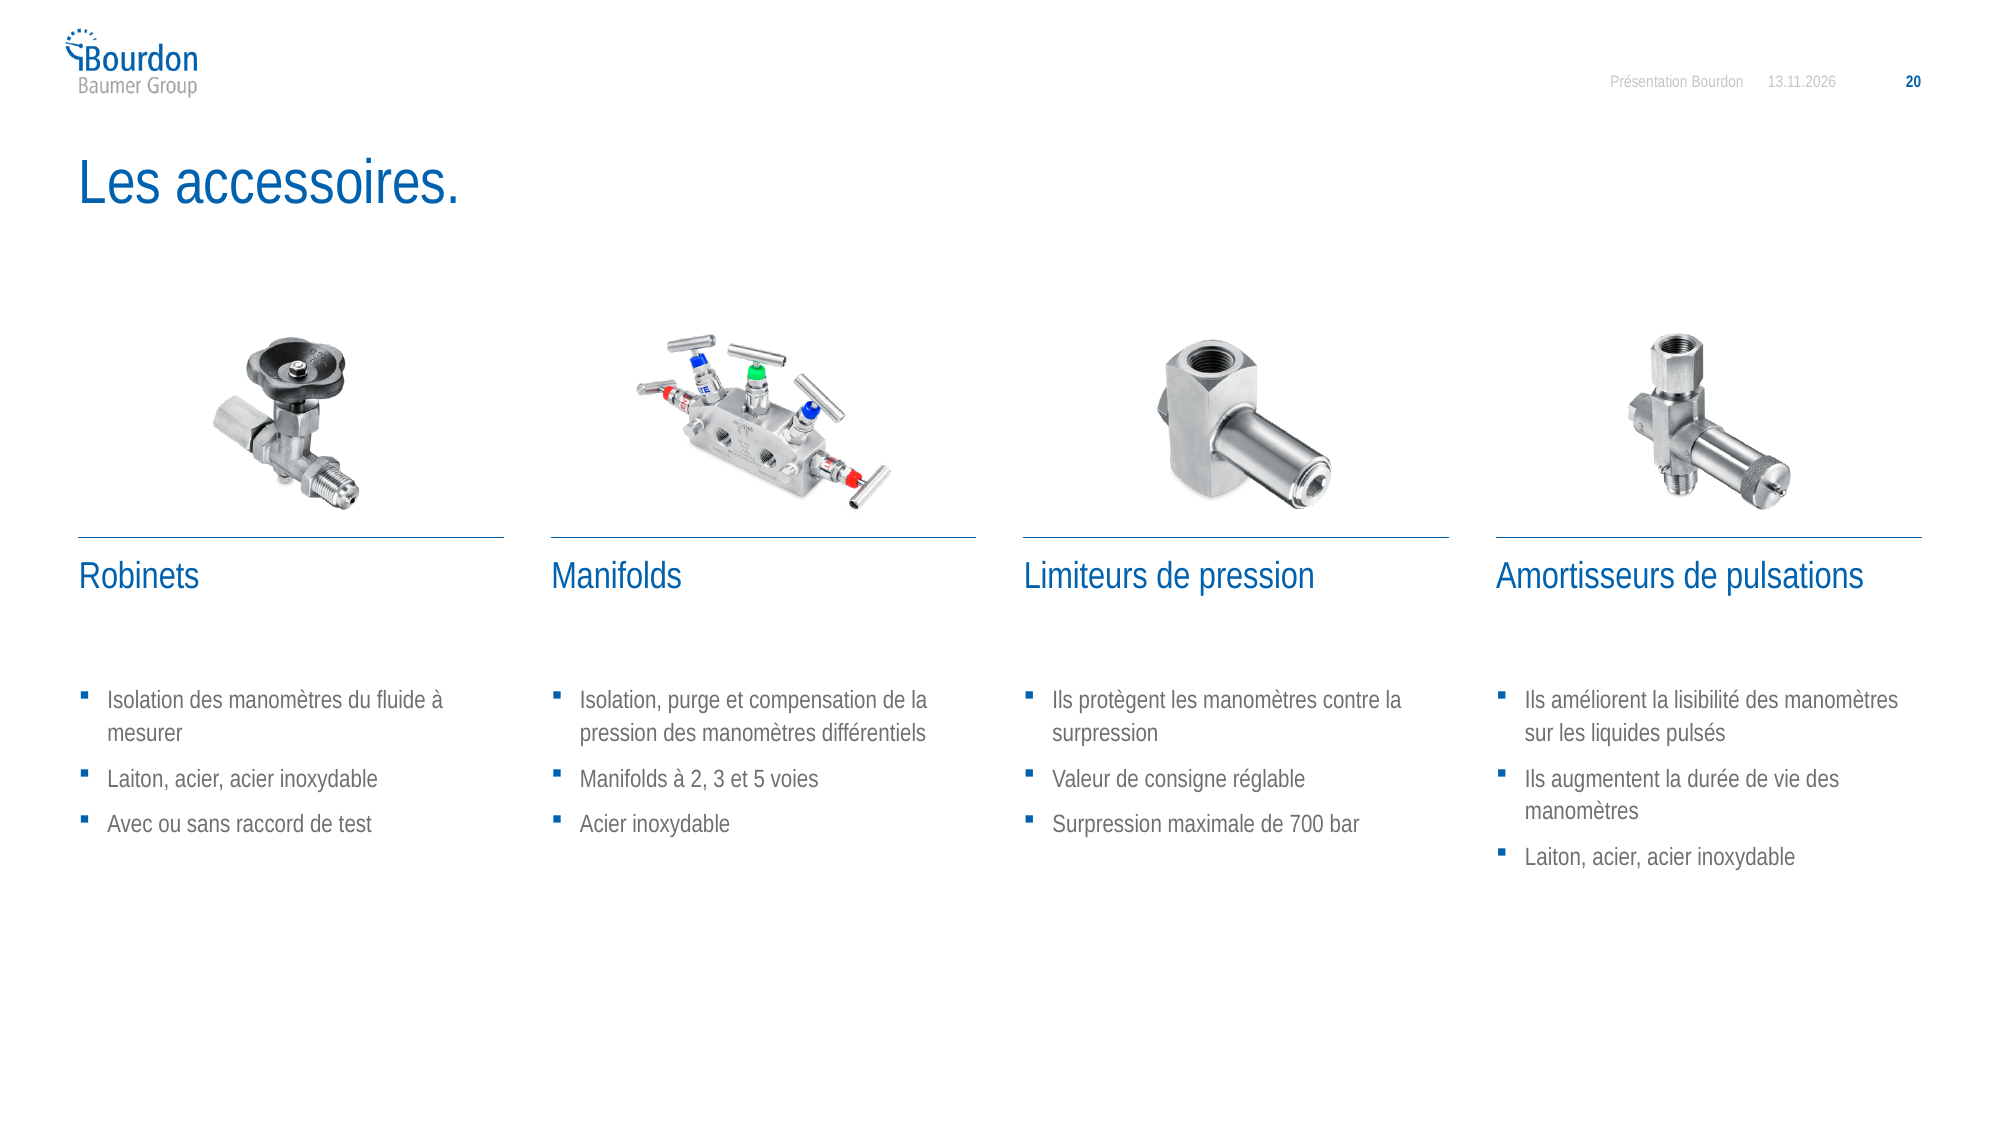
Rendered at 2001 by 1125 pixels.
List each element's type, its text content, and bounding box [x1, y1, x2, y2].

footer Présentation Bourdon [999, 54, 1745, 108]
picture [1495, 325, 1922, 516]
list Amortisseurs de pulsations [1496, 550, 1922, 657]
list Isolation, purge et compensation de la pression des manomètres différentiels Manifolds à 2, 3 et 5 voies Acier inoxydable [551, 680, 977, 1047]
title Les accessoires. [78, 149, 1922, 279]
list Robinets [78, 550, 504, 657]
picture [1023, 325, 1449, 516]
list Limiteurs de pression [1023, 550, 1449, 657]
picture [65, 28, 197, 98]
picture [550, 325, 977, 516]
list Ils protègent les manomètres contre la surpression Valeur de consigne réglable Surpression maximale de 700 bar [1023, 680, 1449, 1047]
list Isolation des manomètres du fluide à mesurer Laiton, acier, acier inoxydable Avec ou sans raccord de test [78, 680, 504, 1047]
picture [78, 325, 505, 516]
slide_number 20 [1874, 54, 1922, 108]
list Ils améliorent la lisibilité des manomètres sur les liquides pulsés Ils augmentent la durée de vie des manomètres Laiton, acier, acier inoxydable [1496, 680, 1922, 1047]
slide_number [1767, 54, 1874, 108]
list Manifolds [551, 550, 977, 657]
